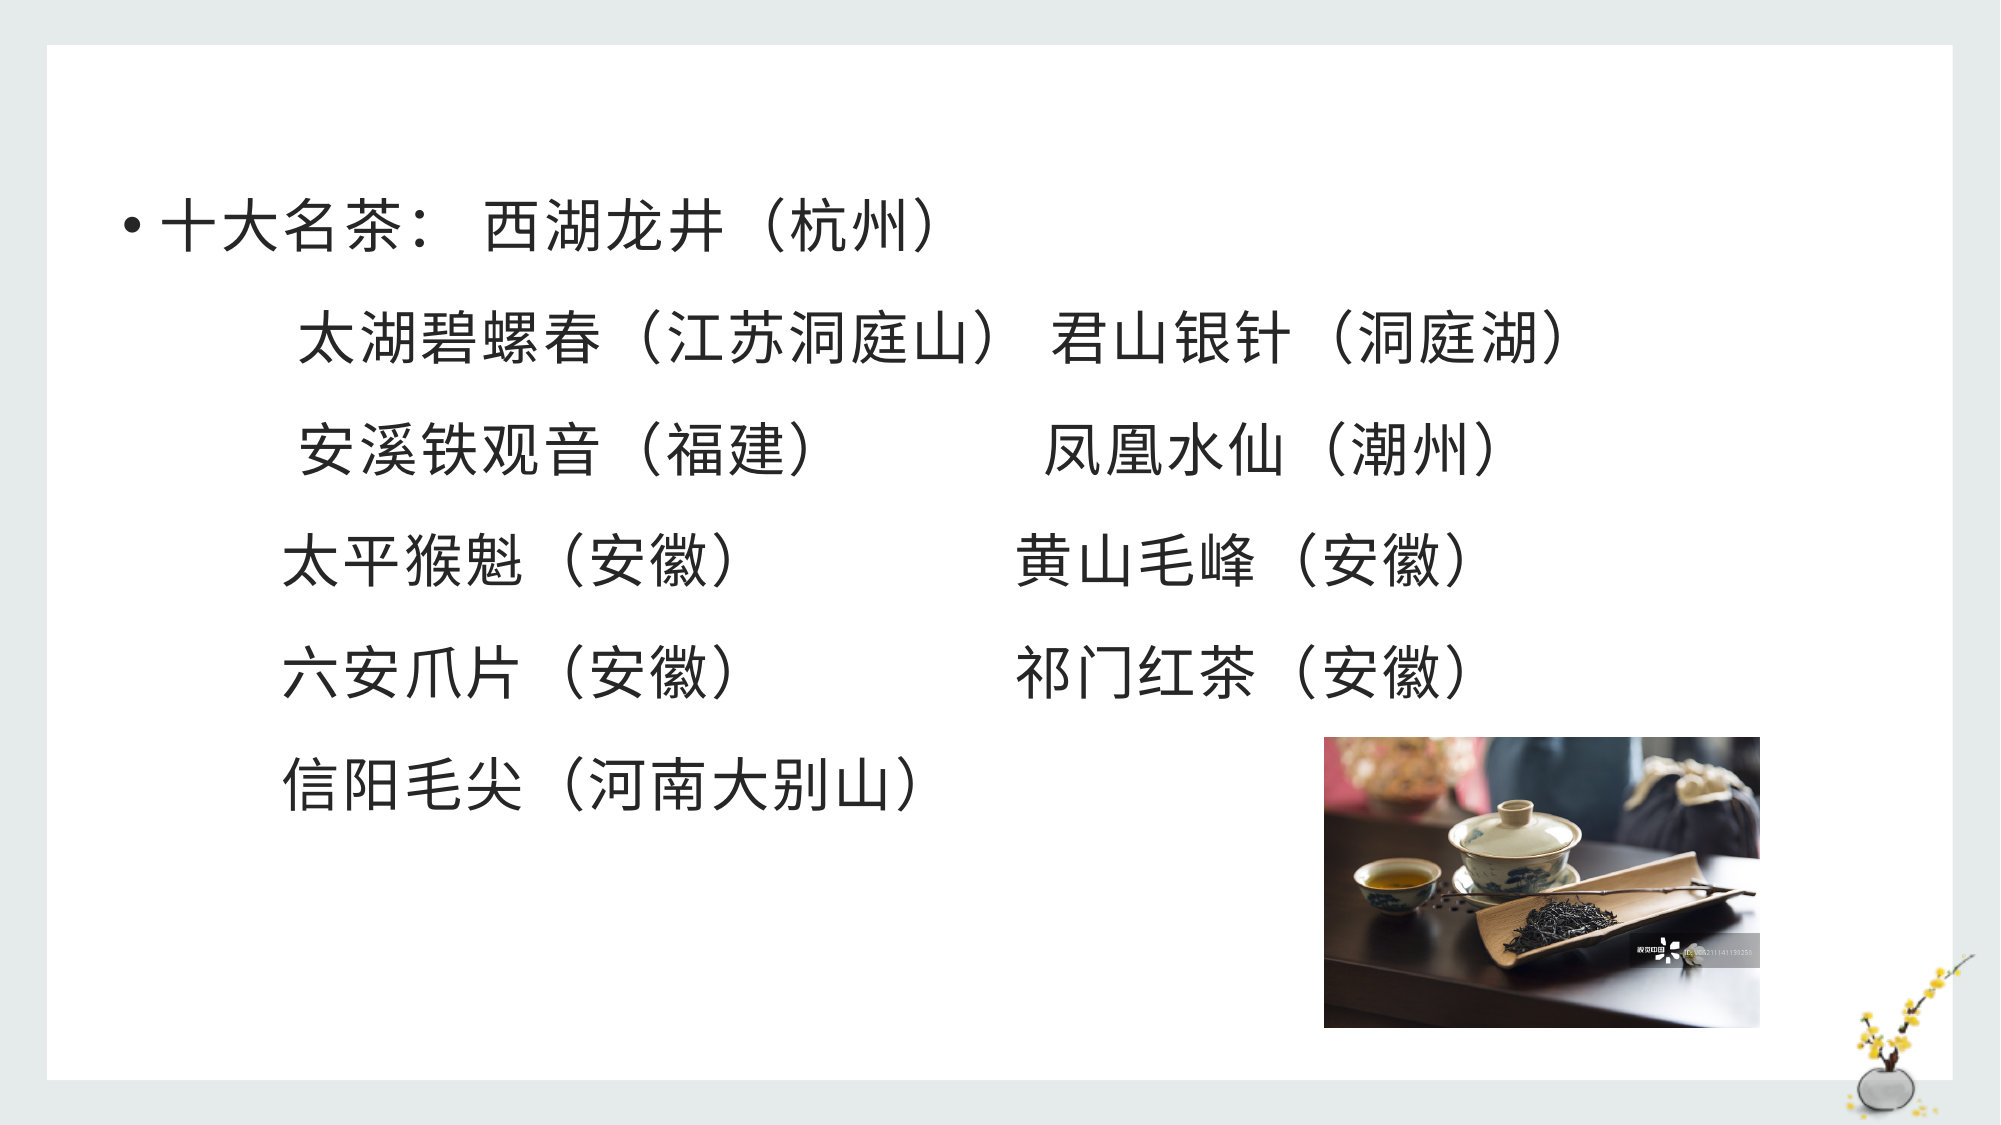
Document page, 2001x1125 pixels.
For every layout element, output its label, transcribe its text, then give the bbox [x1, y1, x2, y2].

picture [1324, 737, 1760, 1028]
picture [1829, 942, 1983, 1125]
list 十大名茶： 西湖龙井（杭州） 太湖碧螺春（江苏洞庭山） 君山银针（洞庭湖） 安溪铁观音（福建） 凤凰水仙（潮州） 太平猴魁（安徽） 黄山毛峰（安徽） 六安爪片（安徽） 祁门红茶（安徽） 信阳毛尖（河南大别山） [105, 107, 1686, 1004]
